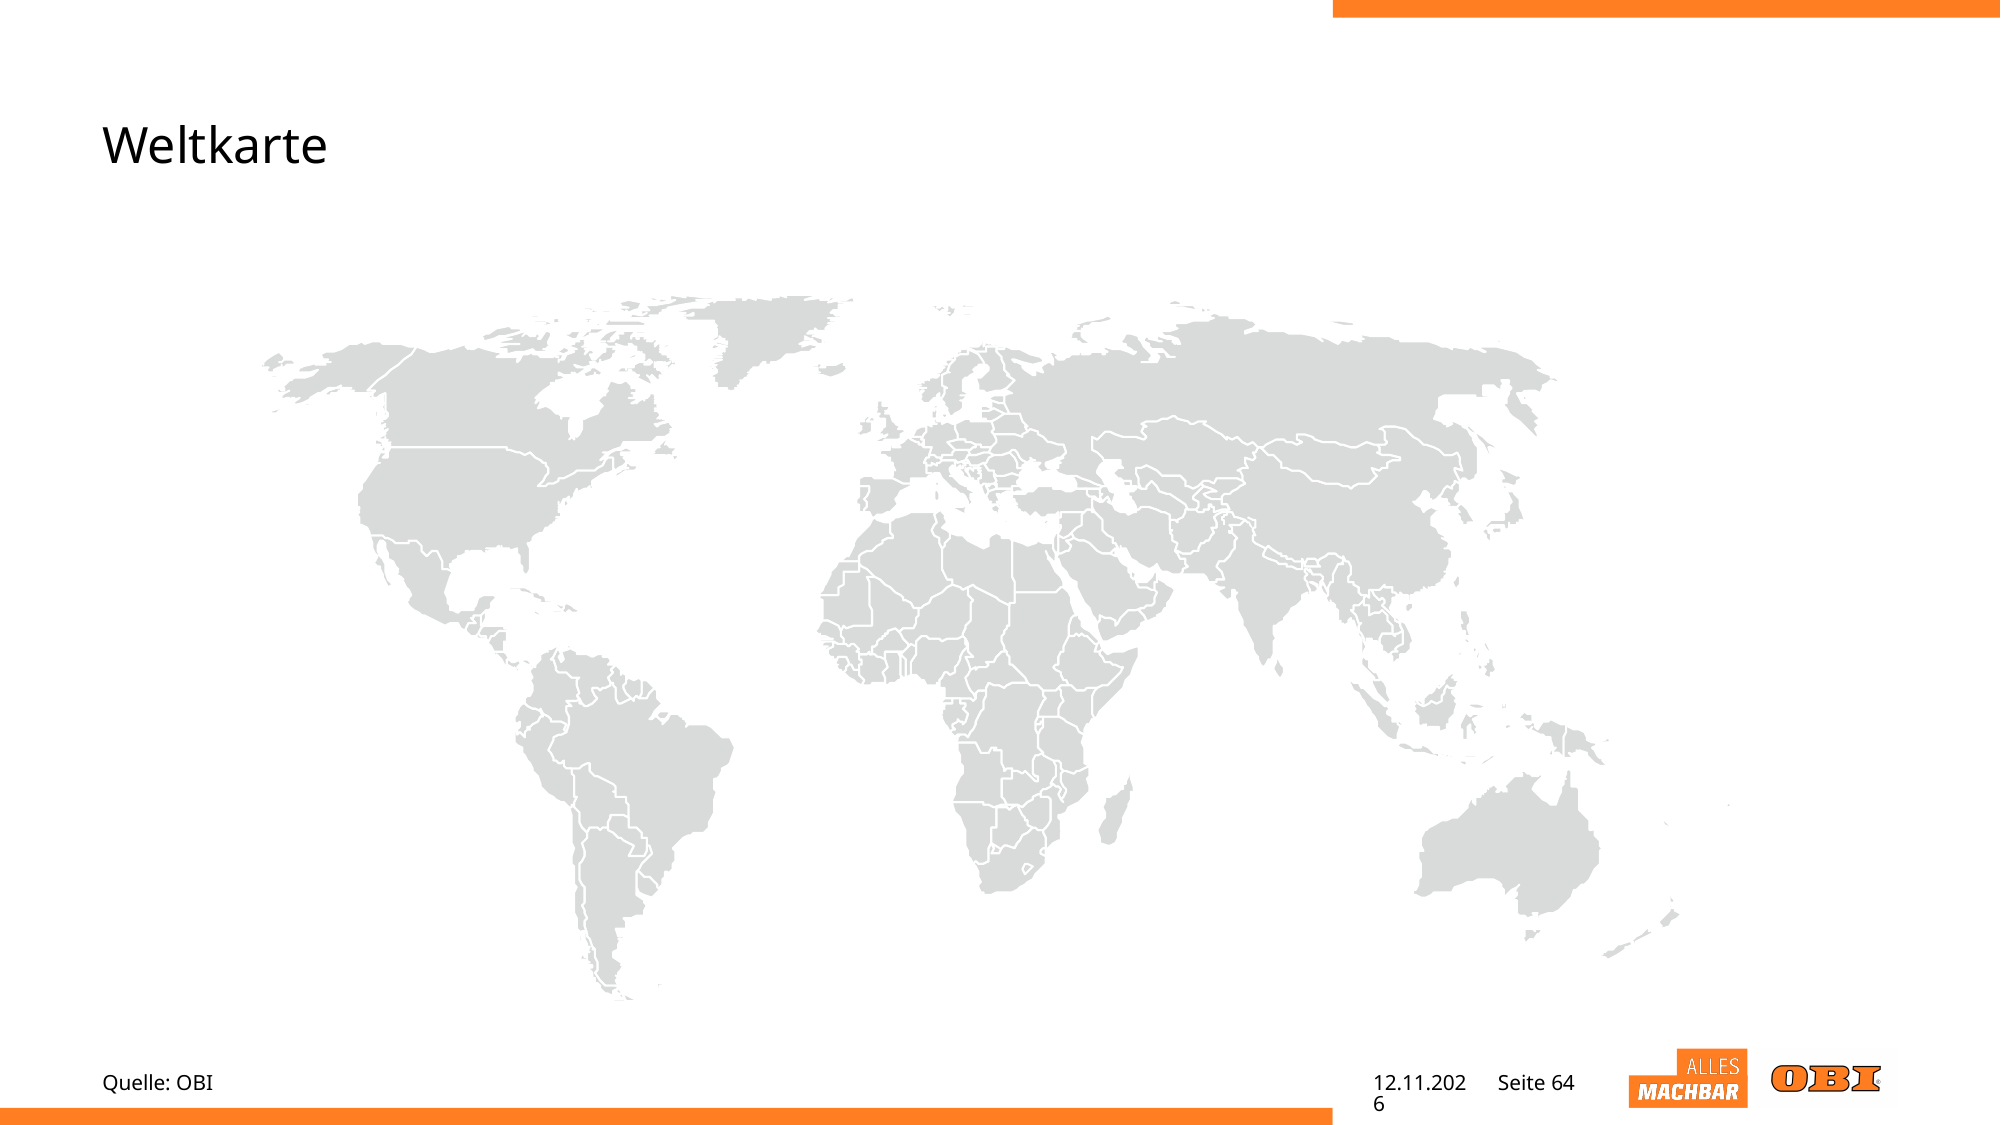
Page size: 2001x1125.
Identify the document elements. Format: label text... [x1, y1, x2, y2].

footer Quelle: OBI [102, 1071, 1271, 1097]
title Weltkarte [102, 112, 1880, 174]
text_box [242, 294, 1740, 1002]
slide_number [1373, 1071, 1475, 1097]
slide_number Seite 64 [1497, 1071, 1588, 1097]
picture [1754, 1048, 1898, 1107]
picture [1638, 1058, 1739, 1100]
